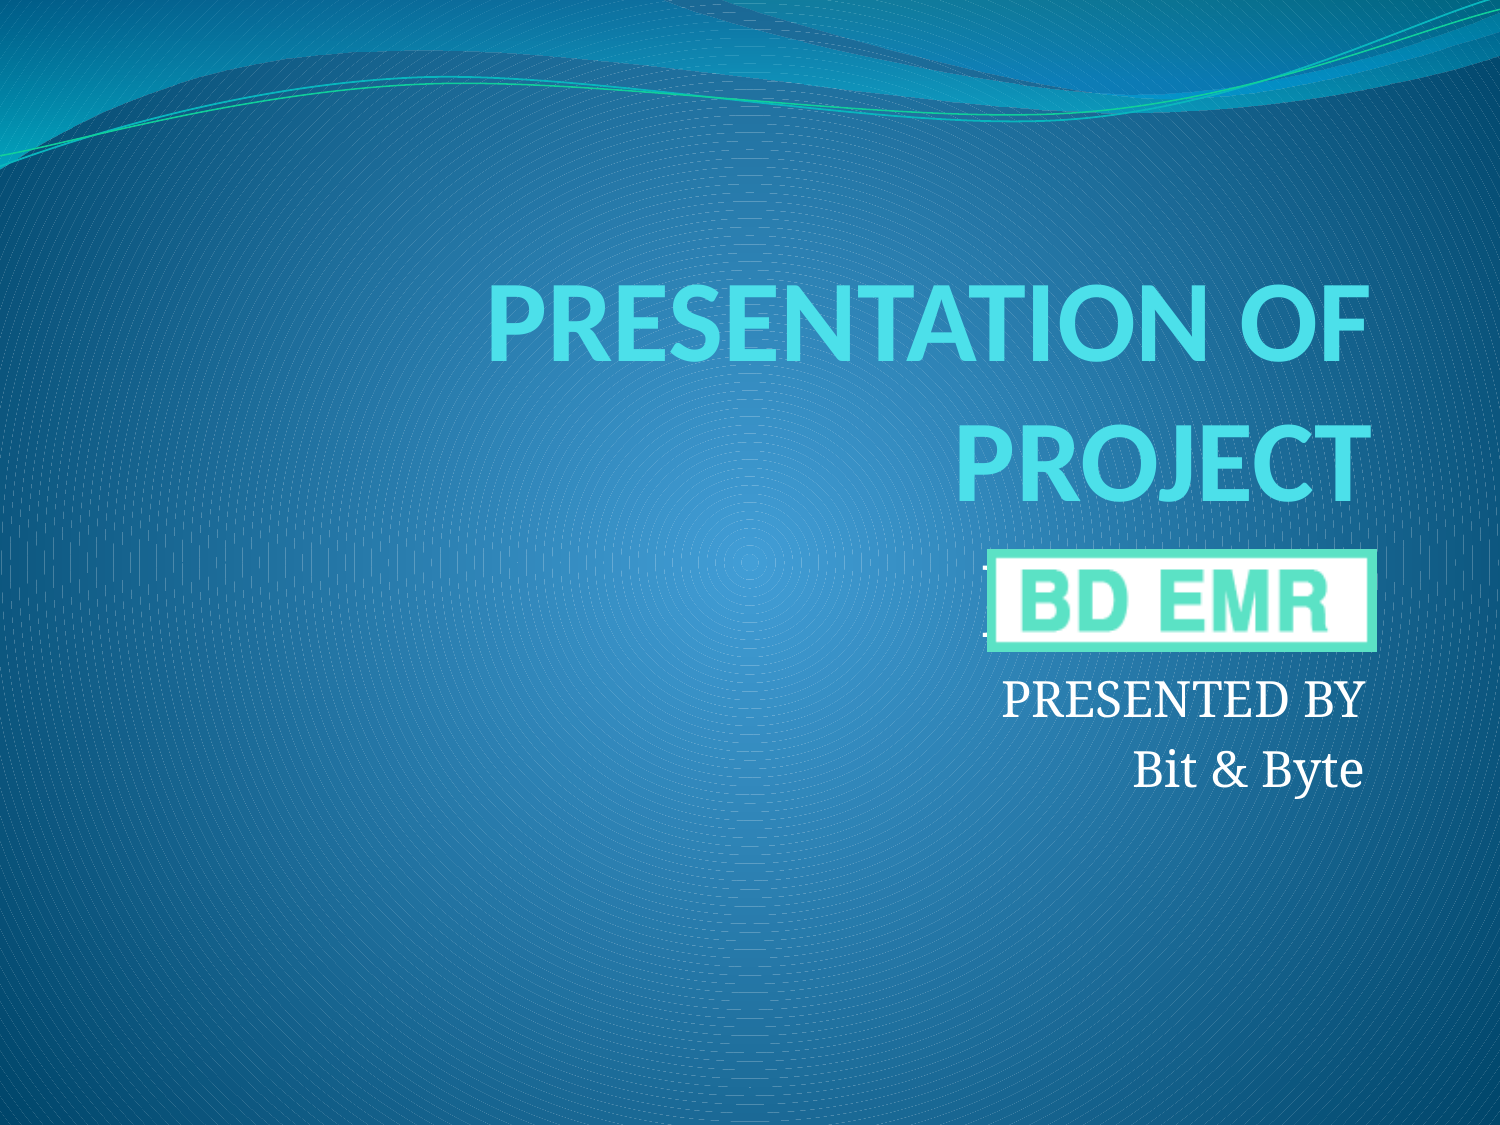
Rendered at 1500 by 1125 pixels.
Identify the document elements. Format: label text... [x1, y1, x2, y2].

subtitle BD EMR PRESENTED BY Bit & Byte [87, 529, 1376, 818]
picture [987, 549, 1377, 653]
title PRESENTATION OF PROJECT [87, 224, 1376, 525]
